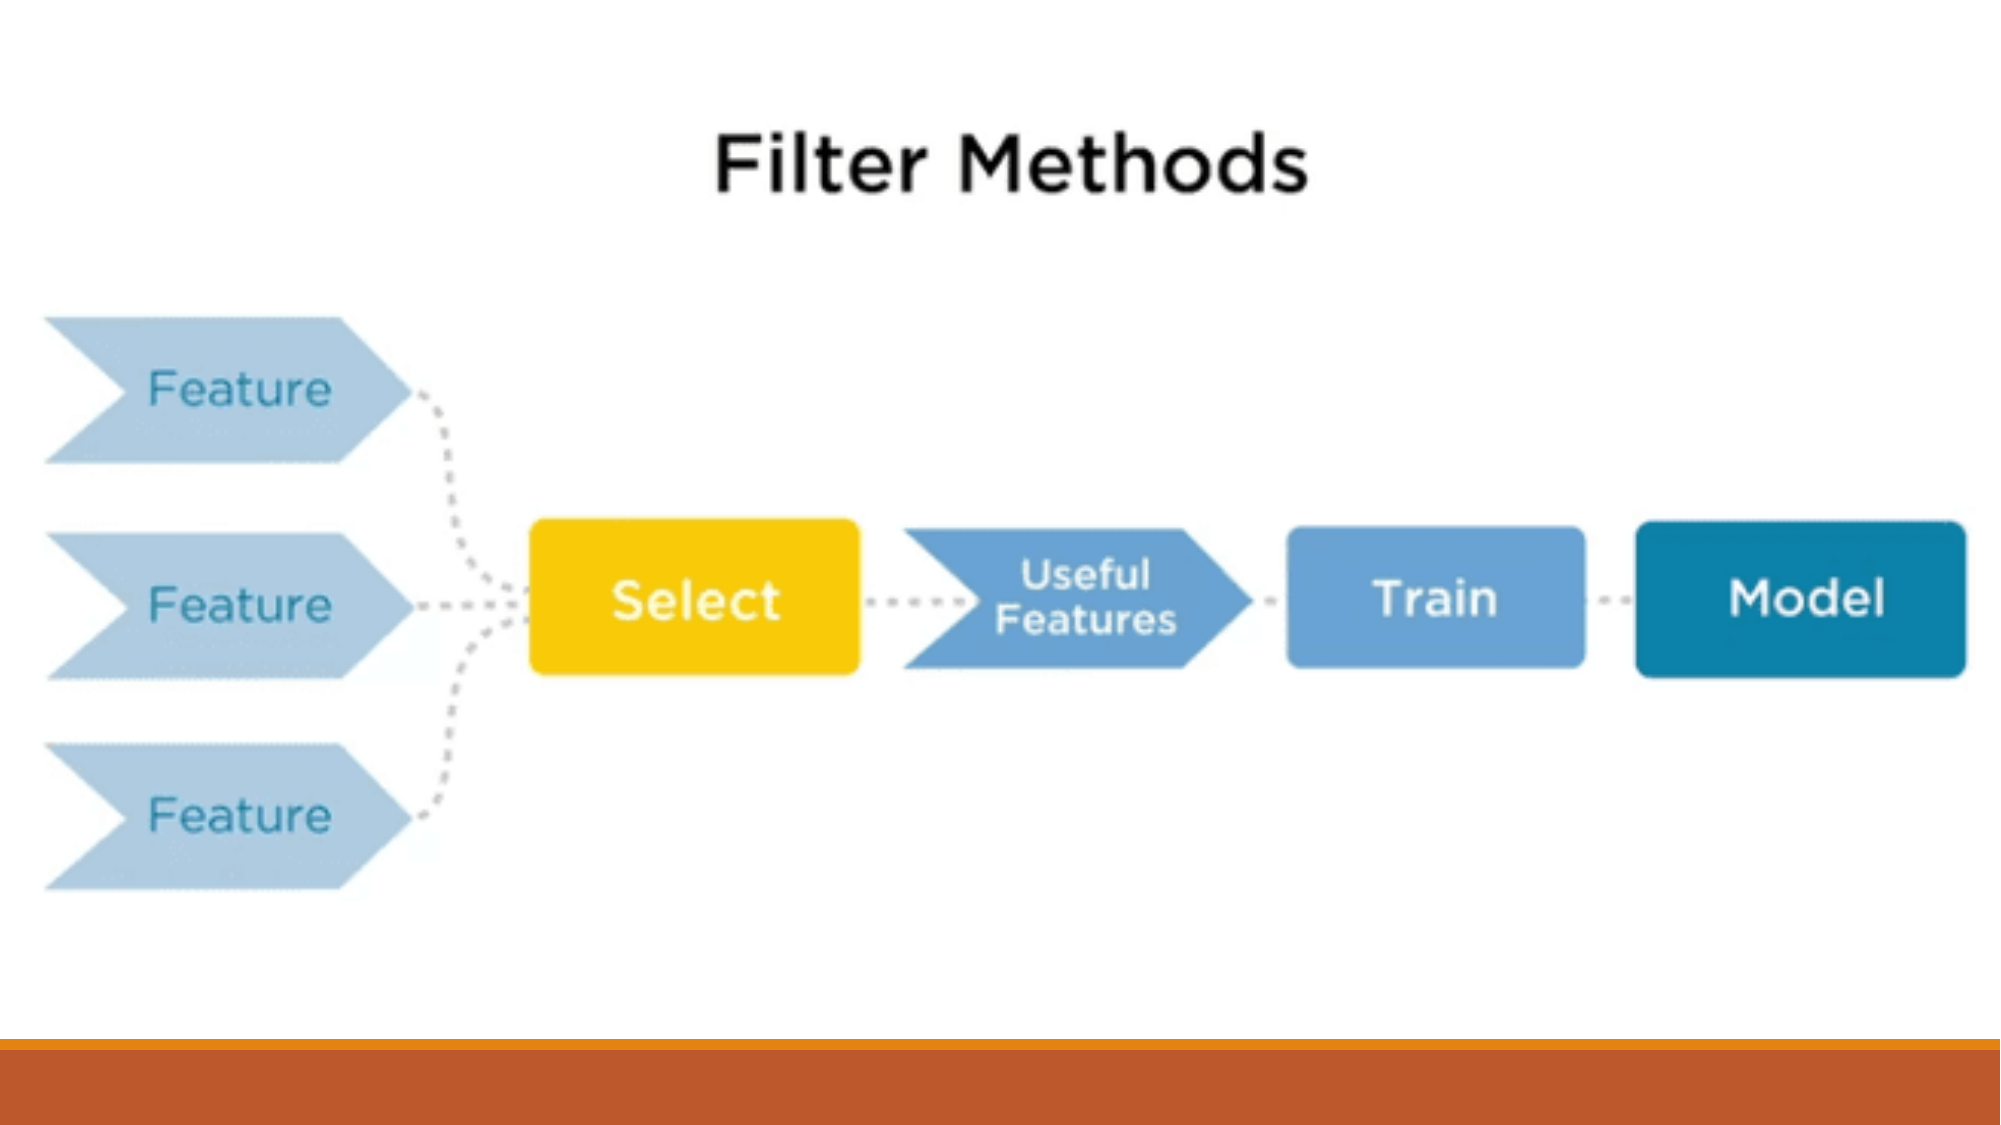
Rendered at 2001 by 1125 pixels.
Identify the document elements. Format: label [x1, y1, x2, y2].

picture [18, 95, 2000, 933]
